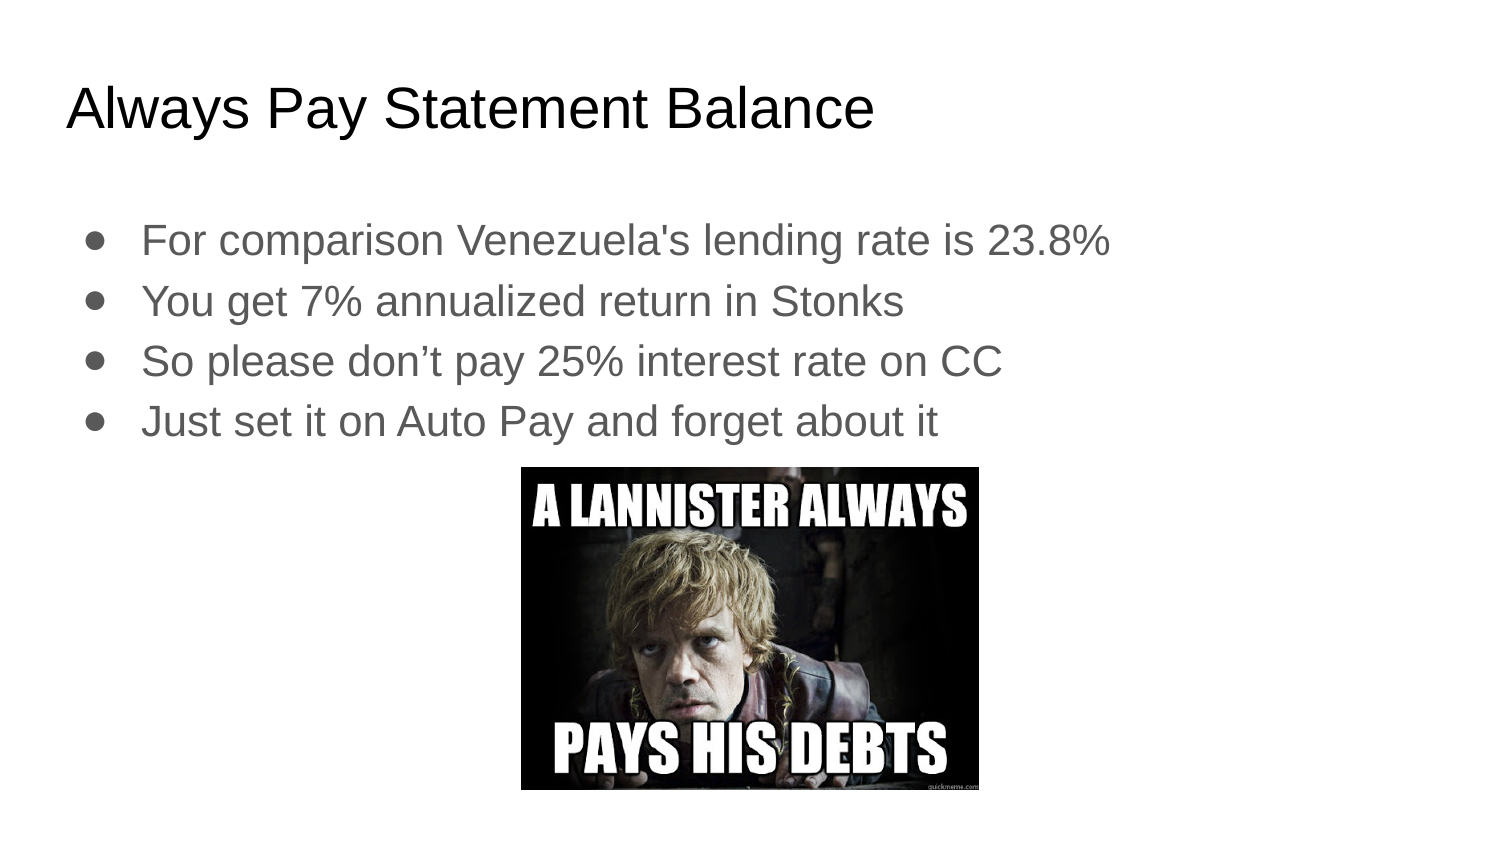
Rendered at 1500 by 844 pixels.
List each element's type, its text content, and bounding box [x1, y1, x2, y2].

title Always Pay Statement Balance [51, 55, 1449, 150]
list For comparison Venezuela's lending rate is 23.8% You get 7% annualized return in Stonks So please don’t pay 25% interest rate on CC Just set it on Auto Pay and forget about it [51, 189, 1449, 750]
picture [521, 466, 979, 790]
